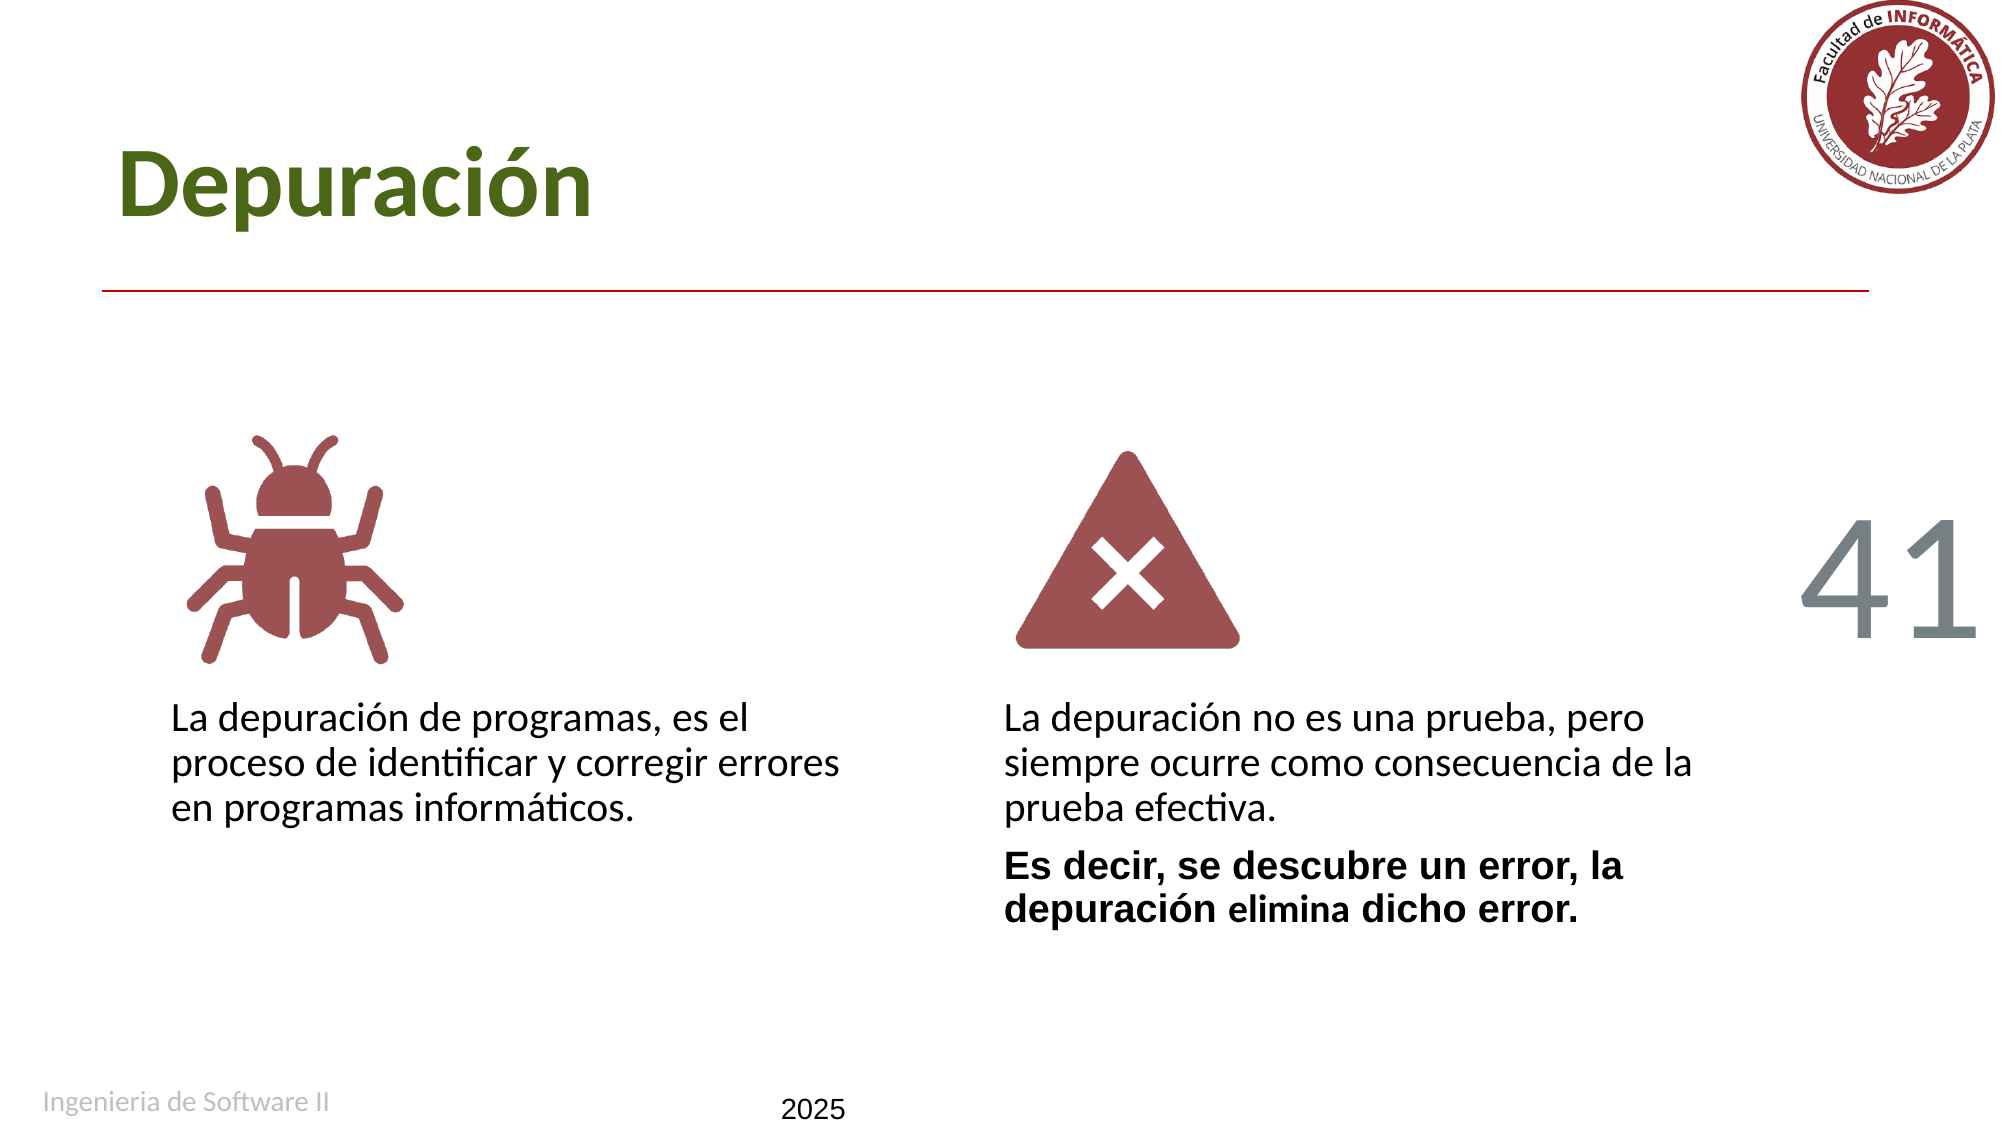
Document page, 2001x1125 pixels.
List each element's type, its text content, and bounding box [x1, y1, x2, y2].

title Depuración [102, 81, 1782, 291]
slide_number 41 [1789, 456, 2000, 686]
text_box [102, 321, 1782, 1037]
footer Ingenieria de Software II [27, 1075, 382, 1111]
picture [1801, 0, 2000, 195]
